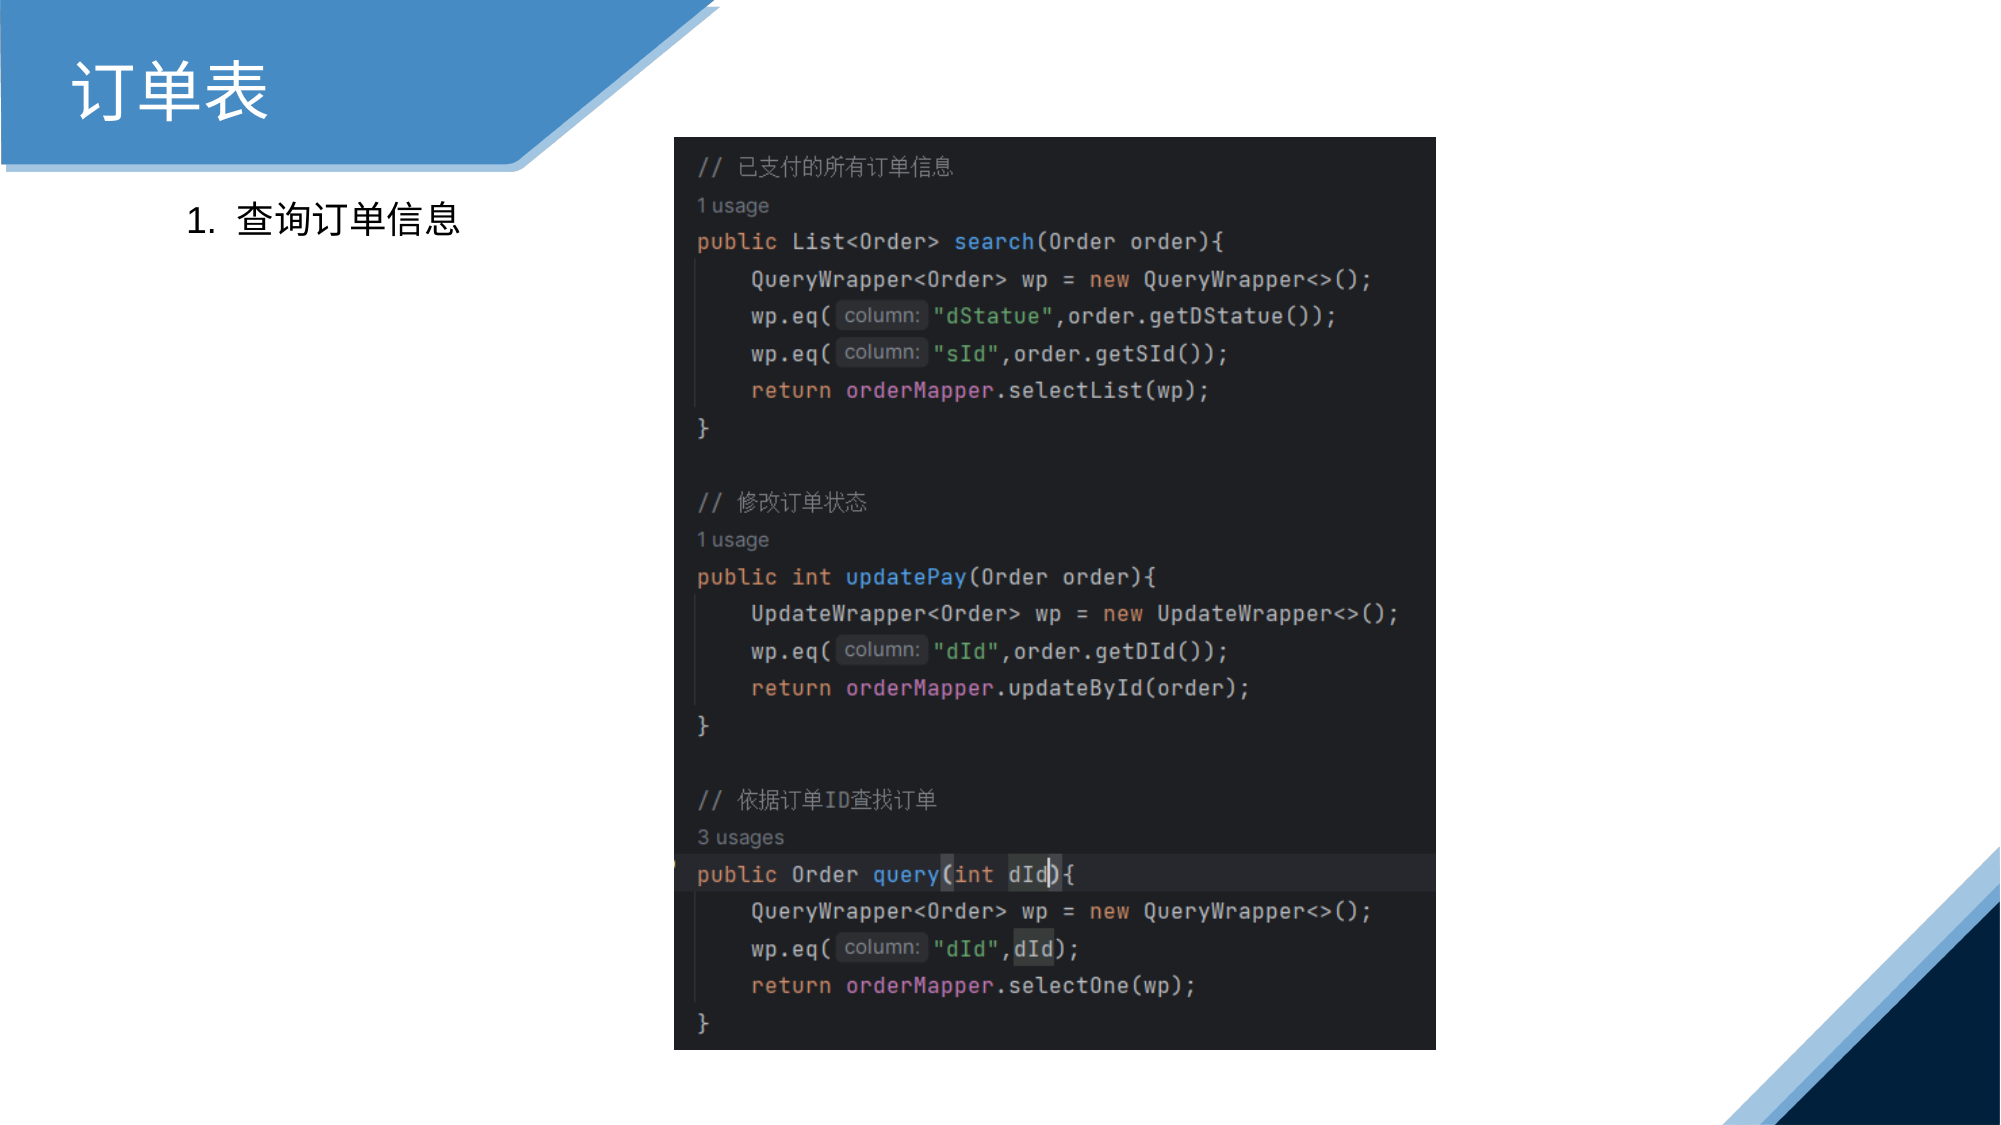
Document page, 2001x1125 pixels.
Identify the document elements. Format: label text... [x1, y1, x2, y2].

text_box 订单表 [55, 42, 528, 137]
text_box 1. 查询订单信息 [171, 188, 581, 248]
picture [1723, 847, 2000, 1125]
picture [0, 0, 1436, 1050]
